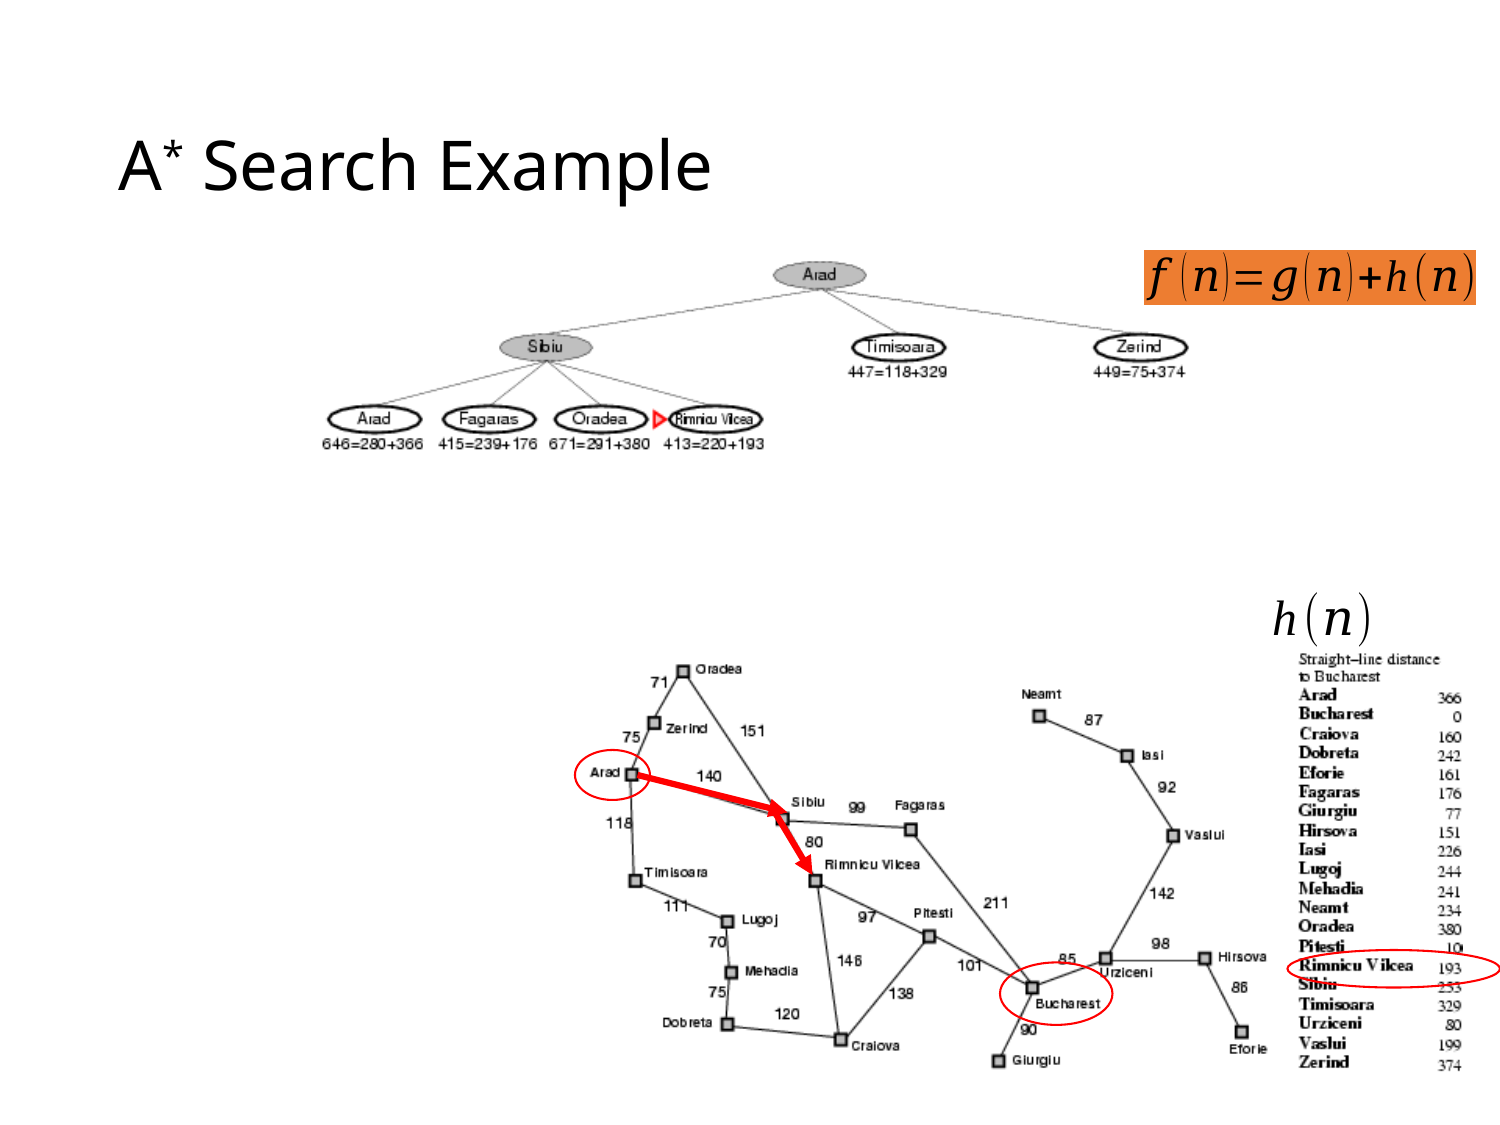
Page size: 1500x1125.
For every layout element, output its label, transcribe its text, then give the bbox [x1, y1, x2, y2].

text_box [637, 774, 788, 813]
title A* Search Example [103, 59, 1397, 278]
picture [587, 649, 1463, 1079]
text_box [1463, 953, 1500, 984]
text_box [774, 812, 813, 875]
picture [312, 249, 1200, 615]
text_box [573, 755, 587, 795]
